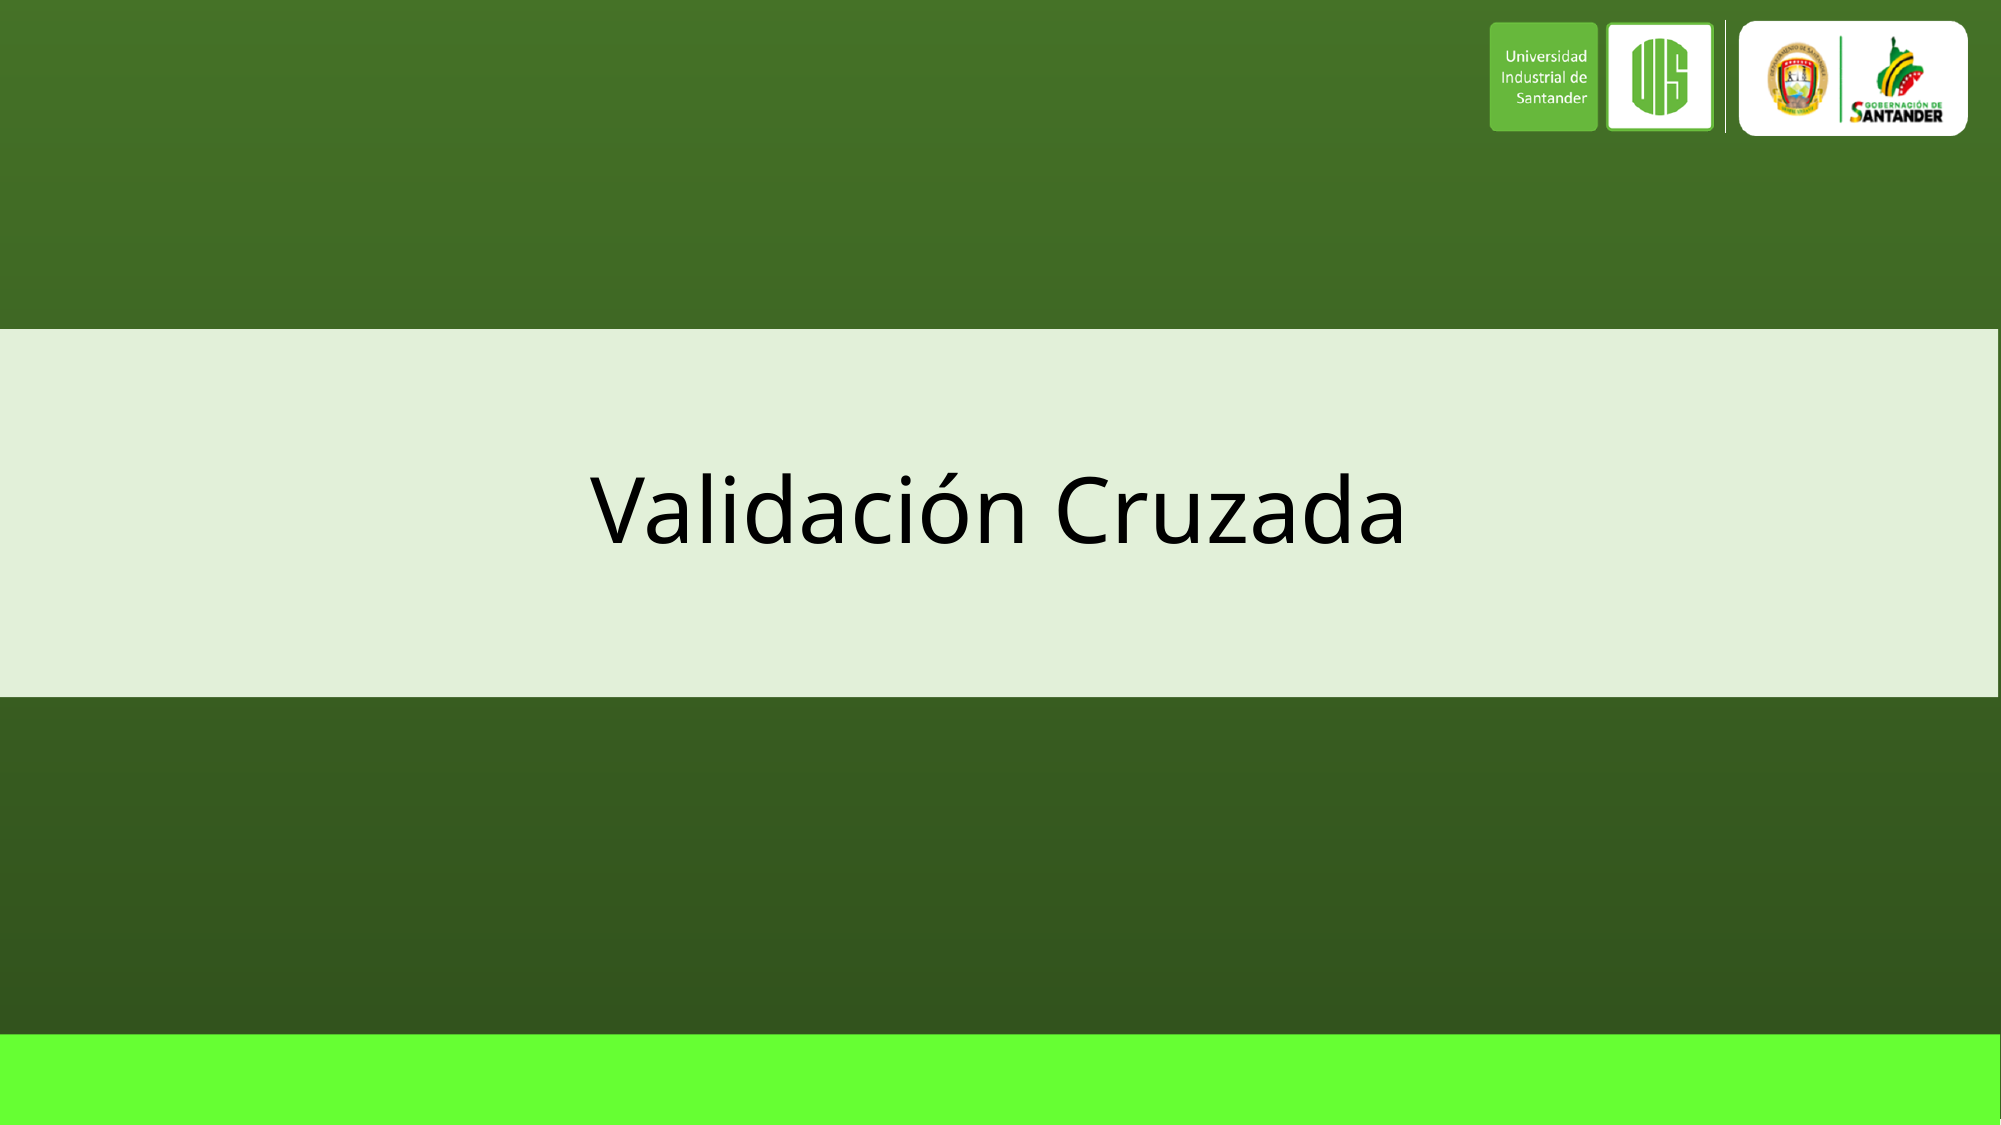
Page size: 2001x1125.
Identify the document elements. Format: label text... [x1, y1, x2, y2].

picture [1488, 20, 1715, 132]
picture [1736, 19, 1969, 137]
title Validación Cruzada [249, 355, 1750, 672]
